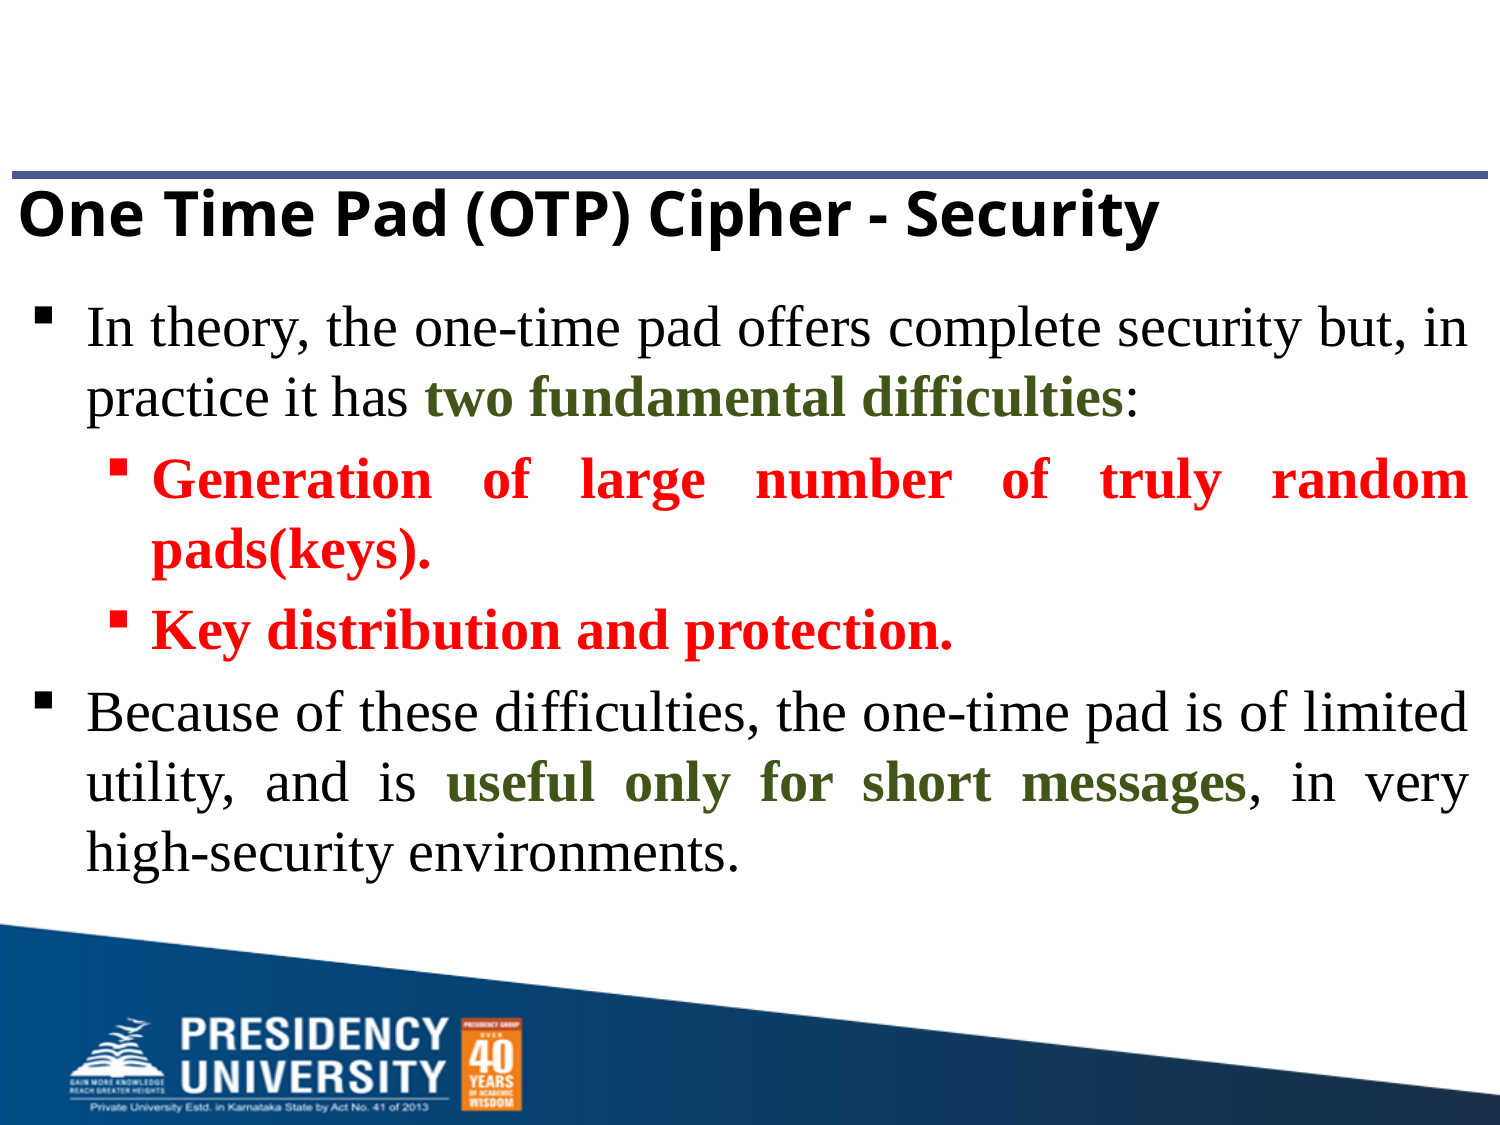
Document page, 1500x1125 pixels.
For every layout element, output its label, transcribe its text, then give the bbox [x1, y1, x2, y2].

list In theory, the one-time pad offers complete security but, in practice it has two fundamental difficulties: Generation of large number of truly random pads(keys). Key distribution and protection. Because of these difficulties, the one-time pad is of limited utility, and is useful only for short messages, in very high-security environments. [15, 280, 1486, 1024]
picture [0, 921, 1500, 1125]
title One Time Pad (OTP) Cipher - Security [2, 177, 1500, 258]
